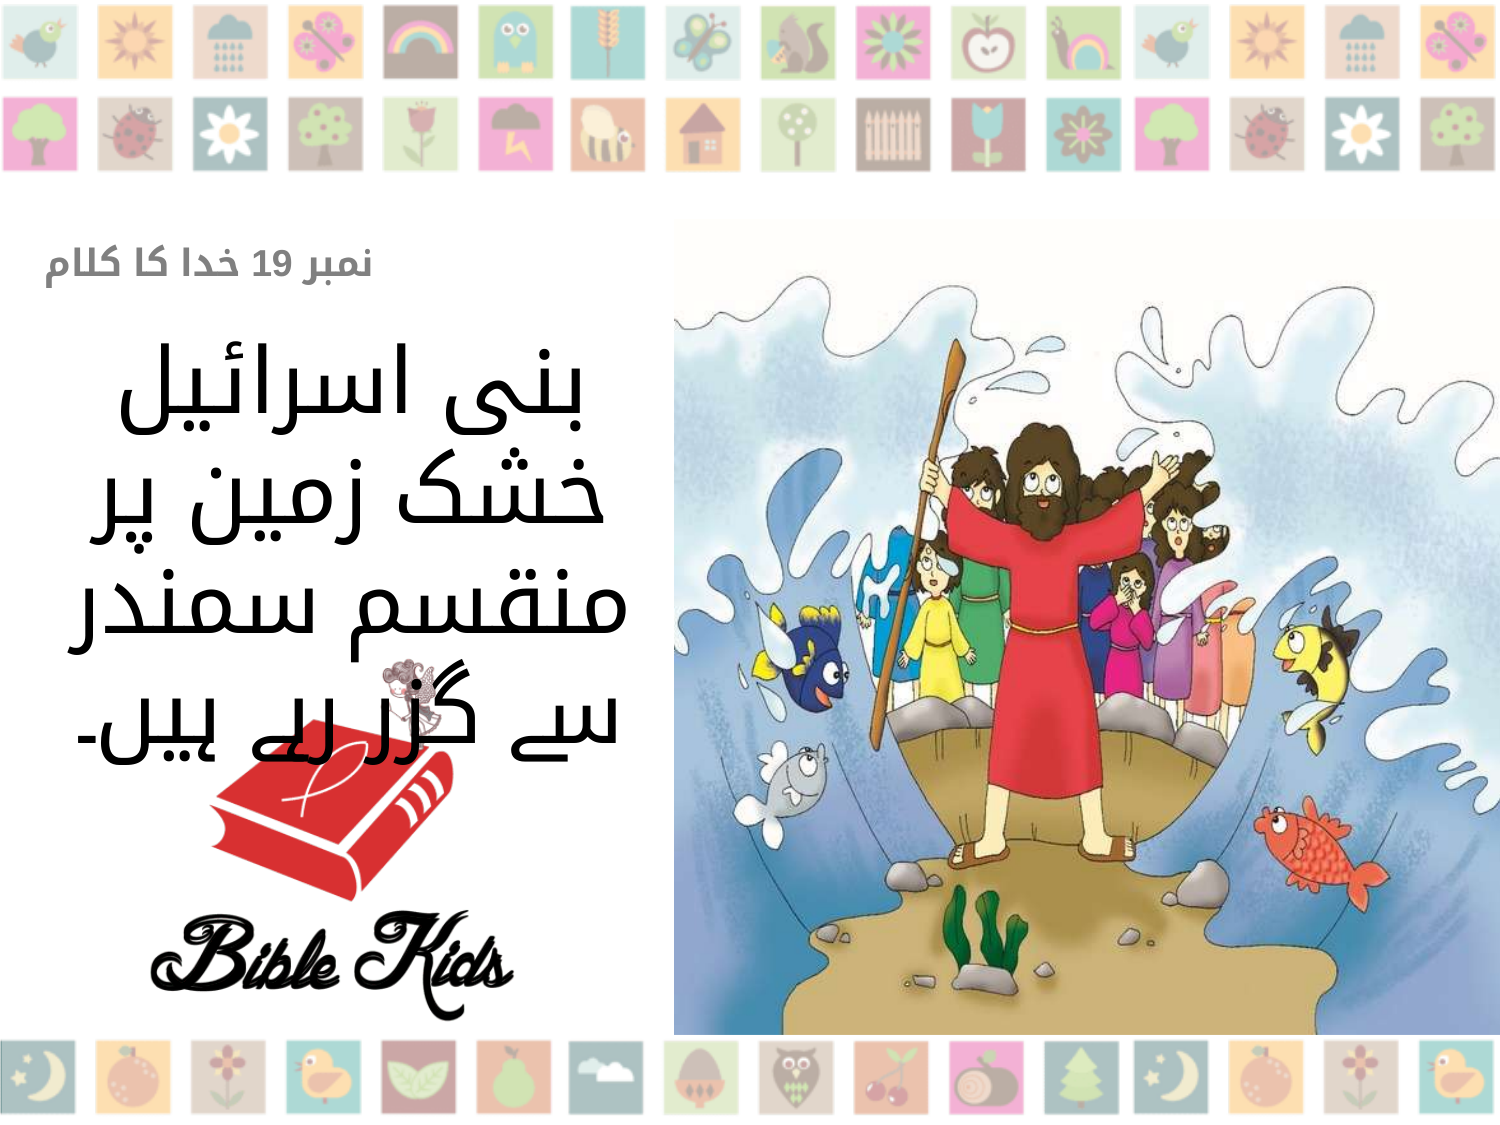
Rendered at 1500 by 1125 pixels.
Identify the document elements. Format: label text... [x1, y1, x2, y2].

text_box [0, 1028, 1500, 1118]
picture [674, 219, 1500, 1028]
text_box بنی اسرائیل خشک زمین پر منقسم سمندر سے گزر رہے ہیں۔ [29, 314, 668, 769]
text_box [0, 3, 1500, 181]
picture [125, 621, 552, 1050]
text_box نمبر 19 خدا کا کلام [29, 231, 514, 292]
